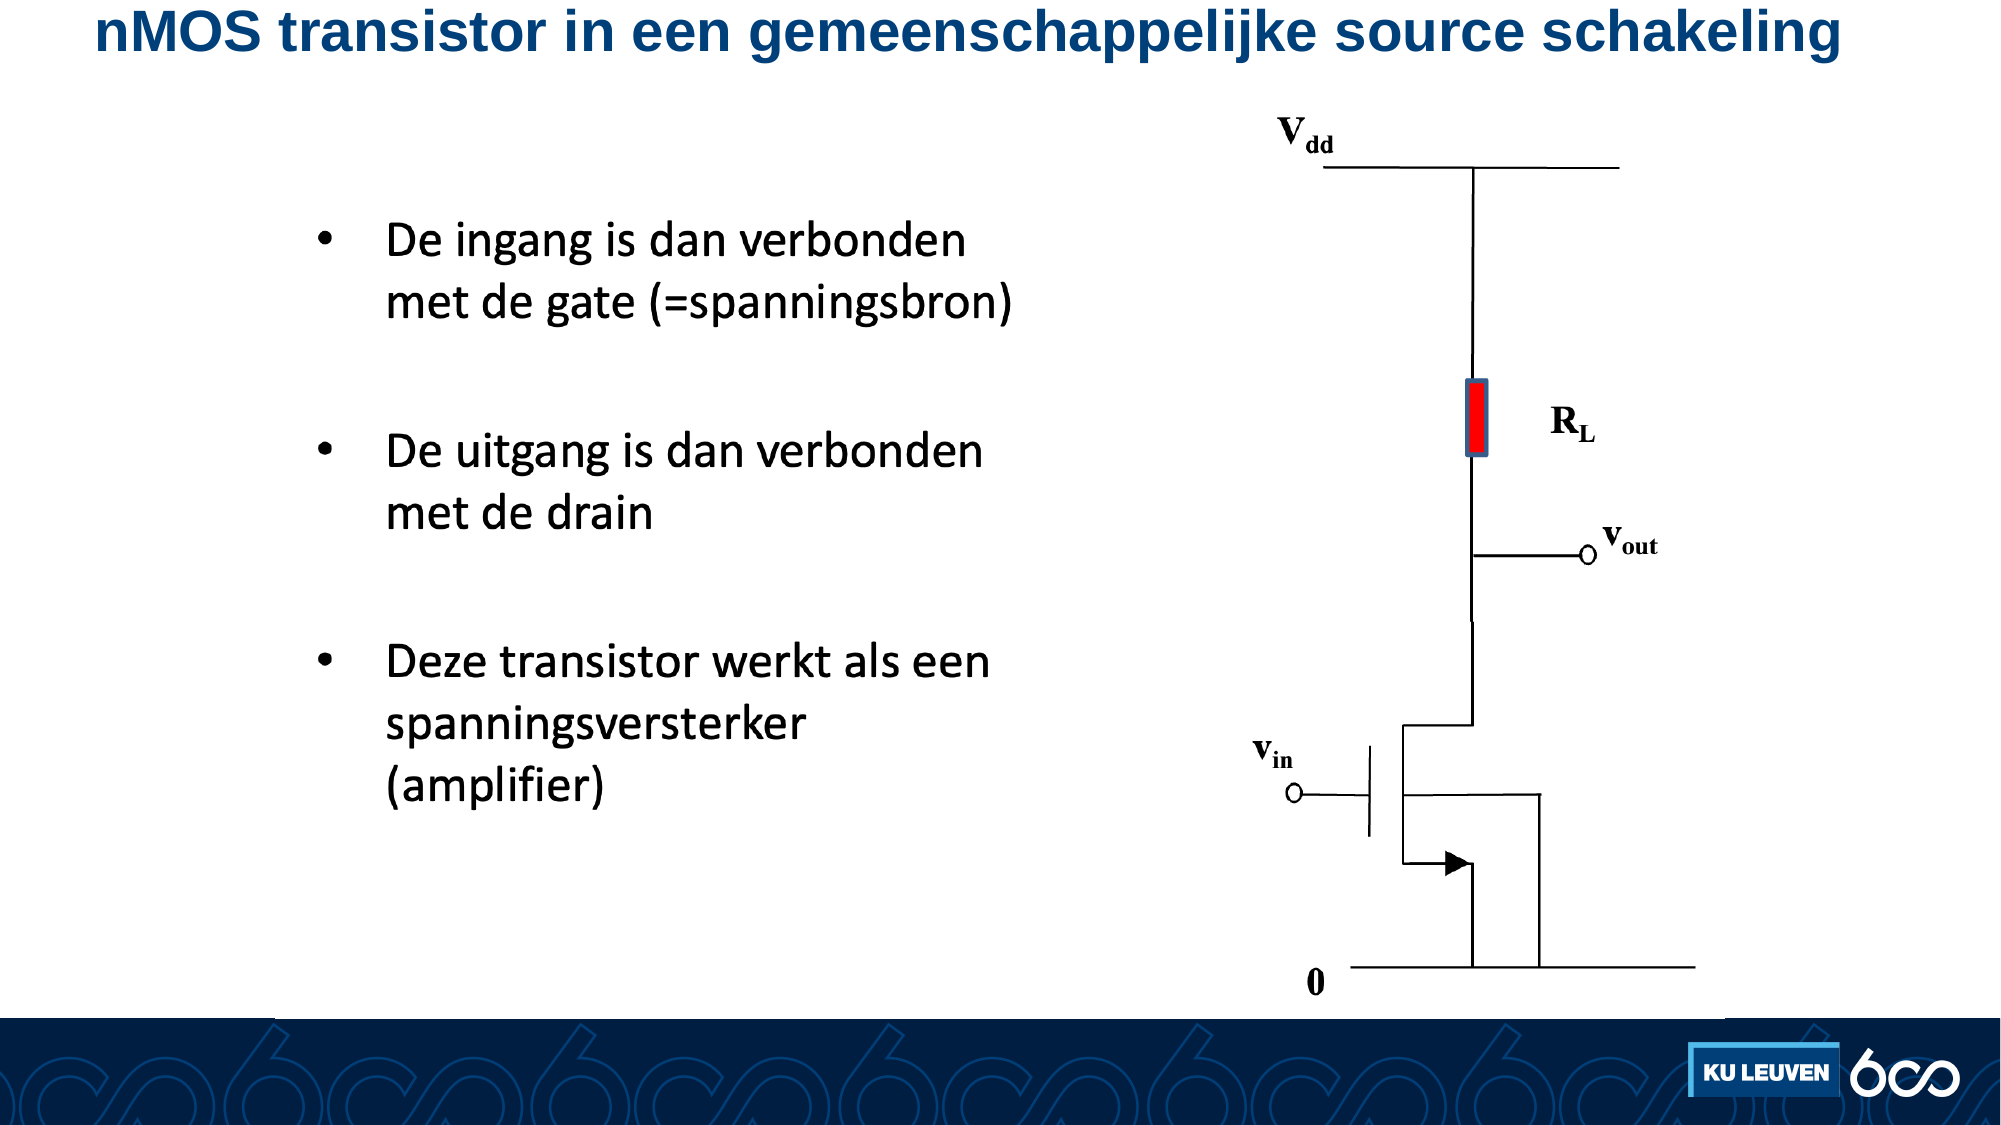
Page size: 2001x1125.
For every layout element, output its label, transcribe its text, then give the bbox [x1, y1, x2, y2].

picture [0, 88, 2001, 1125]
title nMOS transistor in een gemeenschappelijke source schakeling [94, 0, 1906, 108]
